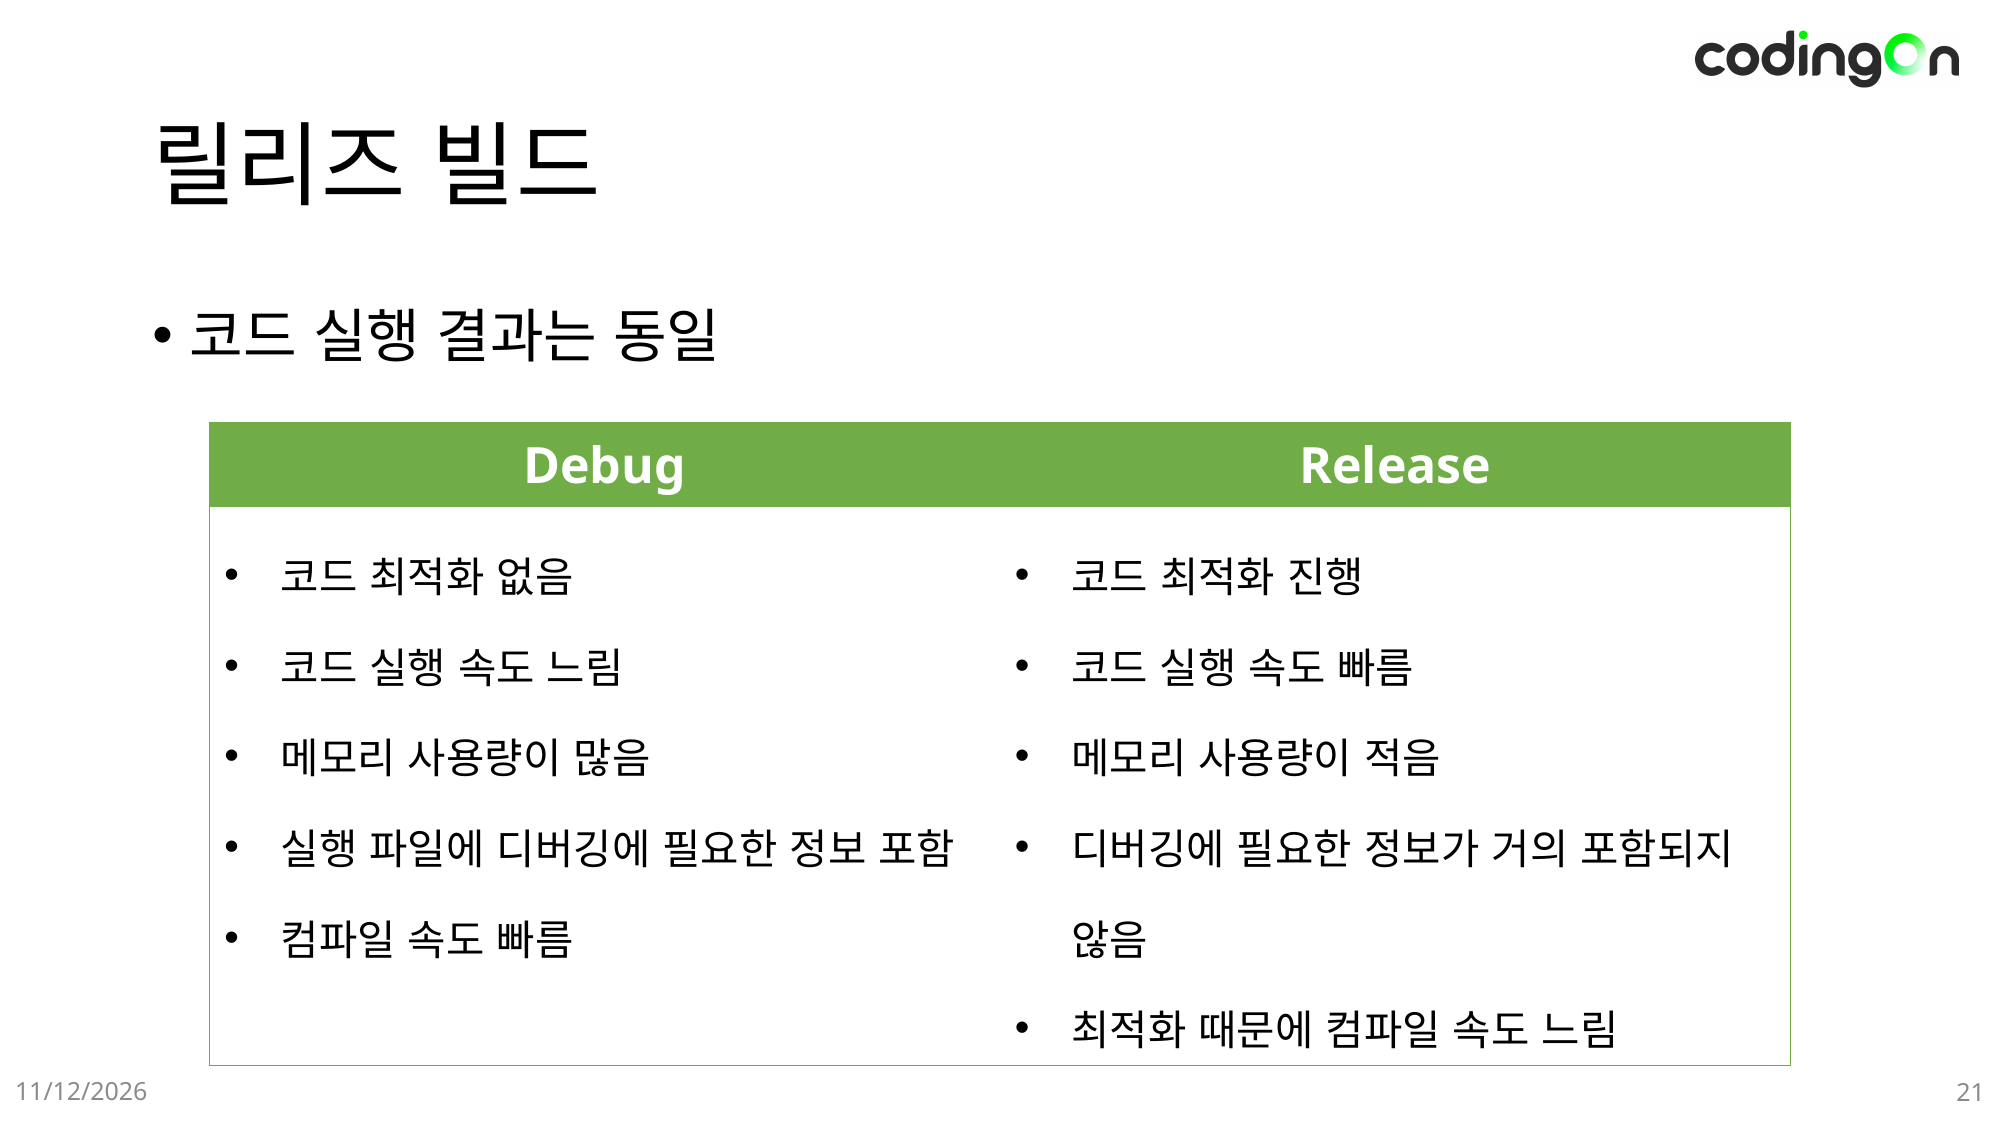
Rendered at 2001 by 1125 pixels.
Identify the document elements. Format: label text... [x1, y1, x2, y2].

table_header Release [1000, 423, 1790, 506]
picture [1695, 30, 1959, 88]
title 릴리즈 빌드 [137, 59, 1863, 278]
list 코드 실행 결과는 동일 [137, 299, 1863, 1014]
slide_number 21 [1550, 1063, 2000, 1124]
table_cell 코드 최적화 진행 코드 실행 속도 빠름 메모리 사용량이 적음 디버깅에 필요한 정보가 거의 포함되지 않음 최적화 때문에 컴파일 속도 느림 [1000, 507, 1790, 1065]
slide_number 01-12(Sun) [0, 1062, 450, 1123]
table_cell 코드 최적화 없음 코드 실행 속도 느림 메모리 사용량이 많음 실행 파일에 디버깅에 필요한 정보 포함 컴파일 속도 빠름 [210, 507, 1000, 1065]
table_header Debug [210, 423, 1000, 506]
